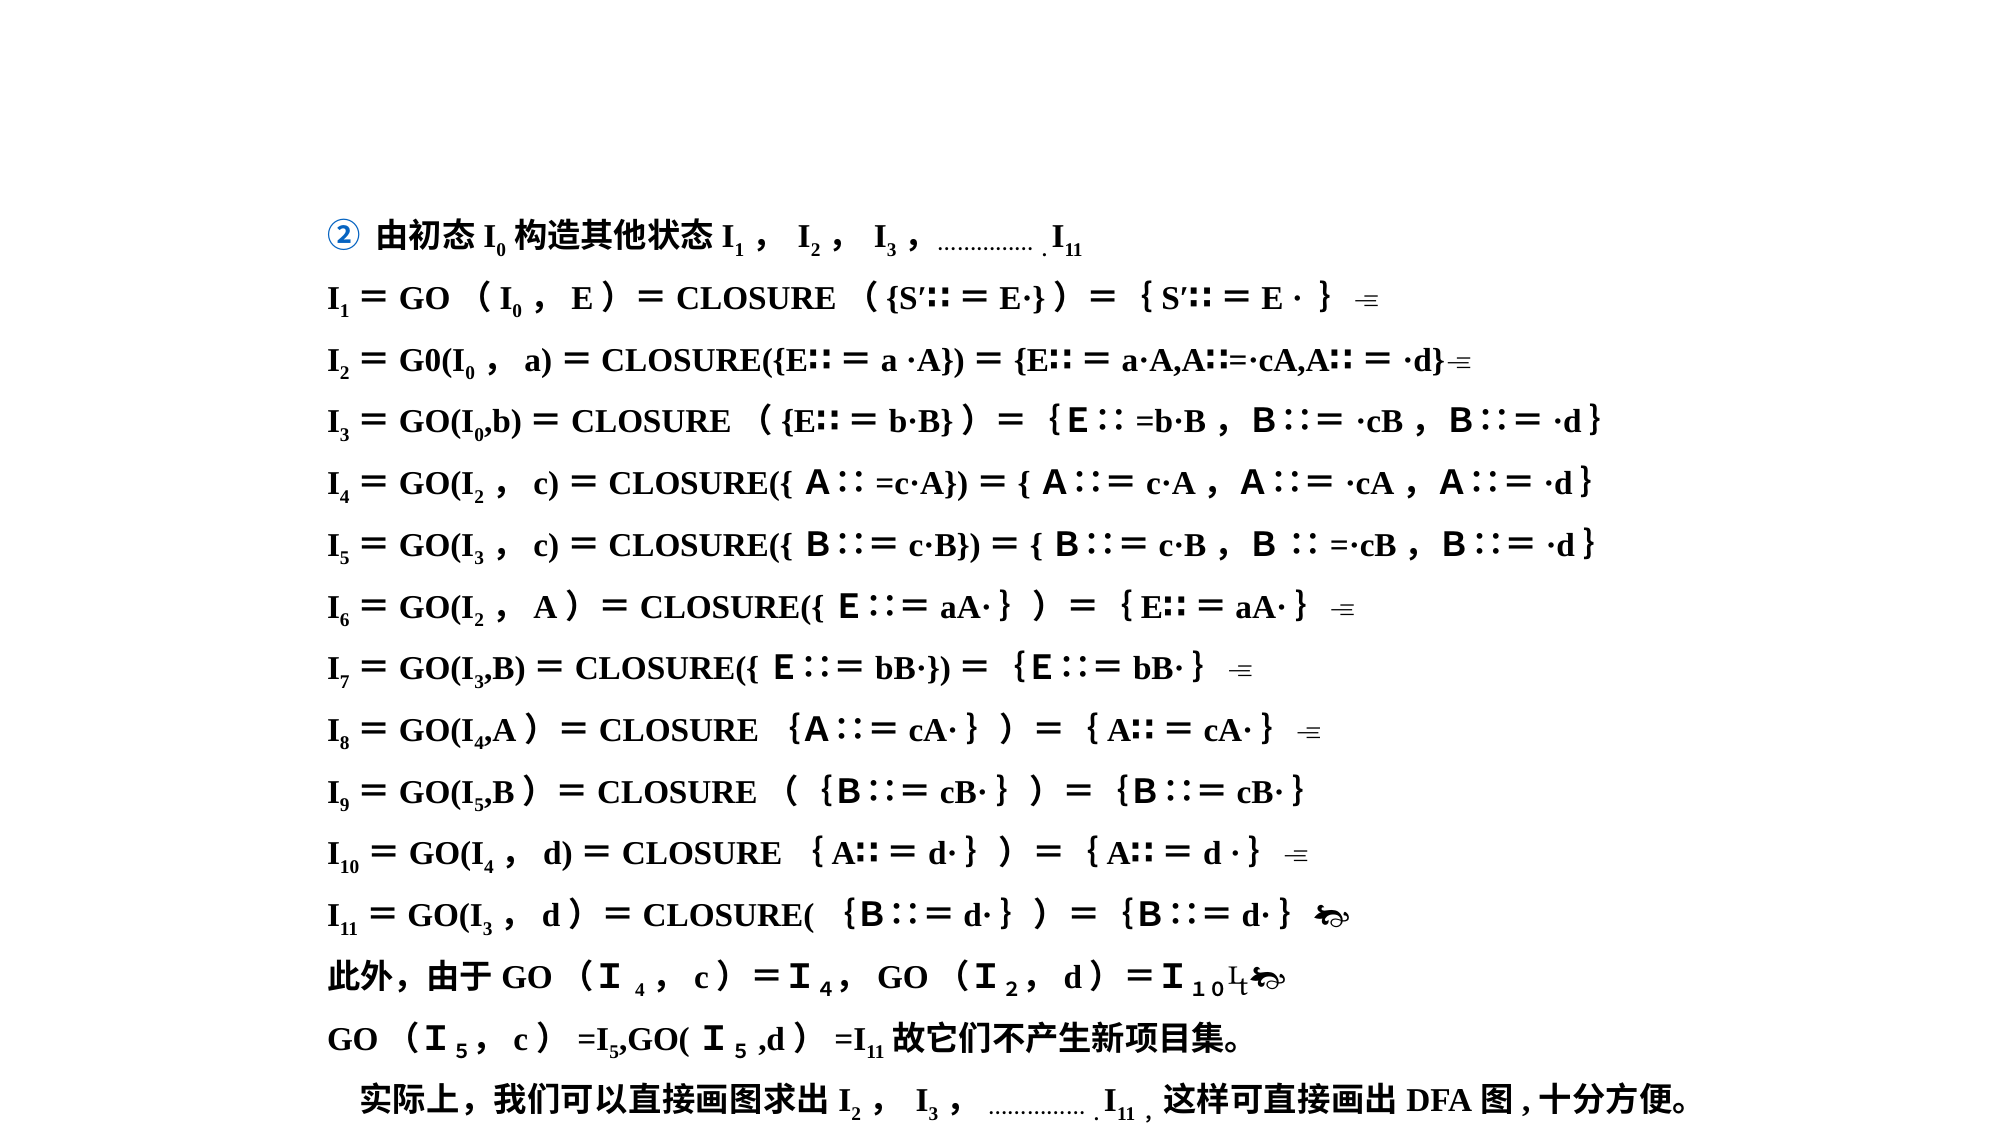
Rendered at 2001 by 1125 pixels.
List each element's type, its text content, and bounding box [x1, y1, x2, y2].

list ② 由初态I0构造其他状态I1， I2， I3，……………. I11 I1＝GO（I0，E）＝CLOSURE（{S′∷＝E·}）＝｛S′∷＝E · ｝ I2＝G0(I0，a)＝CLOSURE({E∷＝a ·A})＝{E∷＝a·A,A∷=·cA,A∷＝·d} I3＝GO(I0,b)＝CLOSURE（{E∷＝b·B}）＝｛Ｅ∷=b·B，Ｂ∷＝·cB，Ｂ∷＝·d｝ I4＝GO(I2，c)＝CLOSURE({Ａ∷=c·A})＝{Ａ∷＝c·A，Ａ∷＝·cA，Ａ∷＝·d｝ I5＝GO(I3，c)＝CLOSURE({Ｂ∷＝c·B})＝{Ｂ∷＝c·B，Ｂ ∷=·cB，Ｂ∷＝·d｝ I6＝GO(I2，A）＝CLOSURE({Ｅ∷＝aA·｝）＝｛E∷＝aA·｝ I7＝GO(I3,B)＝CLOSURE({Ｅ∷＝bB·})＝｛Ｅ∷＝bB·｝ I8＝GO(I4,A）＝CLOSURE｛Ａ∷＝cA·｝）＝｛A∷＝cA·｝ I9＝GO(I5,B）＝CLOSURE（｛Ｂ∷＝cB·｝）＝｛Ｂ∷＝cB·｝ I10＝GO(I4，d)＝CLOSURE｛A∷＝d·｝）＝｛A∷＝d ·｝ I11＝GO(I3，d）＝CLOSURE(｛Ｂ∷＝d·｝）＝｛Ｂ∷＝d·｝ 此外，由于GO（Ｉ4，c）＝Ｉ４，GO（Ｉ２，d）＝Ｉ１０ GO（Ｉ５，c）=I5,GO(Ｉ５,d）=I11故它们不产生新项目集。 实际上，我们可以直接画图求出I2， I3， ……………. I11，这样可直接画出DFA图,十分方便。 [311, 207, 1688, 1107]
